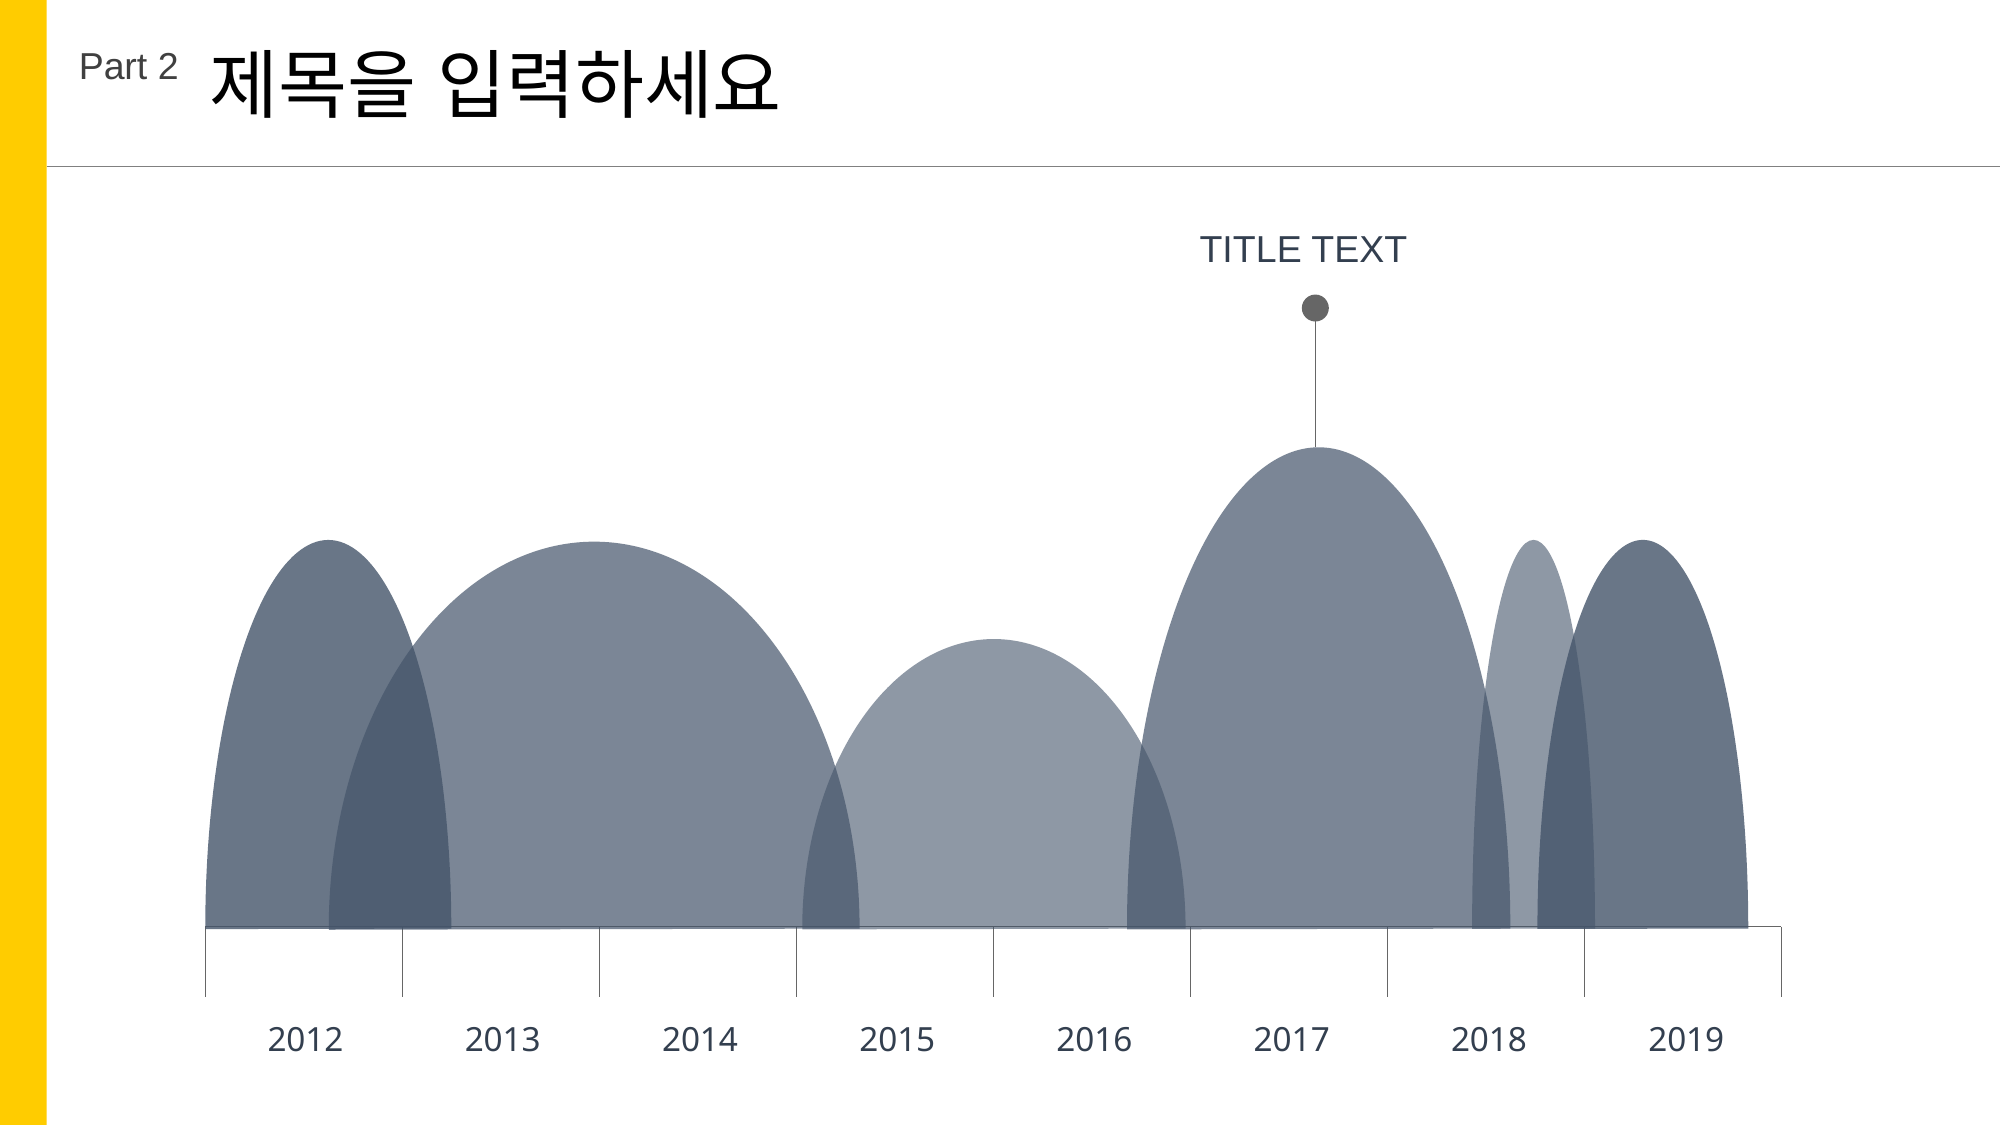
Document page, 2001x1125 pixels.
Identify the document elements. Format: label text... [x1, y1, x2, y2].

text_box [327, 540, 835, 926]
text_box 제목을 입력하세요 [194, 30, 798, 136]
text_box [801, 638, 1141, 926]
text_box TITLE TEXT [1184, 217, 1423, 278]
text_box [205, 926, 1782, 998]
text_box Part 2 [64, 34, 194, 95]
text_box [1300, 293, 1330, 323]
text_box 2016 [1041, 1010, 1148, 1066]
text_box 2014 [647, 1010, 753, 1066]
text_box 2017 [1238, 1010, 1345, 1066]
text_box 2015 [844, 1010, 951, 1066]
text_box 2019 [1633, 1010, 1740, 1066]
text_box [204, 538, 413, 931]
text_box [1574, 538, 1750, 926]
text_box [0, 0, 48, 1125]
text_box 2013 [449, 1010, 556, 1066]
text_box 2012 [252, 1010, 359, 1066]
text_box [1125, 446, 1512, 926]
text_box [1485, 538, 1597, 926]
text_box 2018 [1436, 1010, 1542, 1066]
